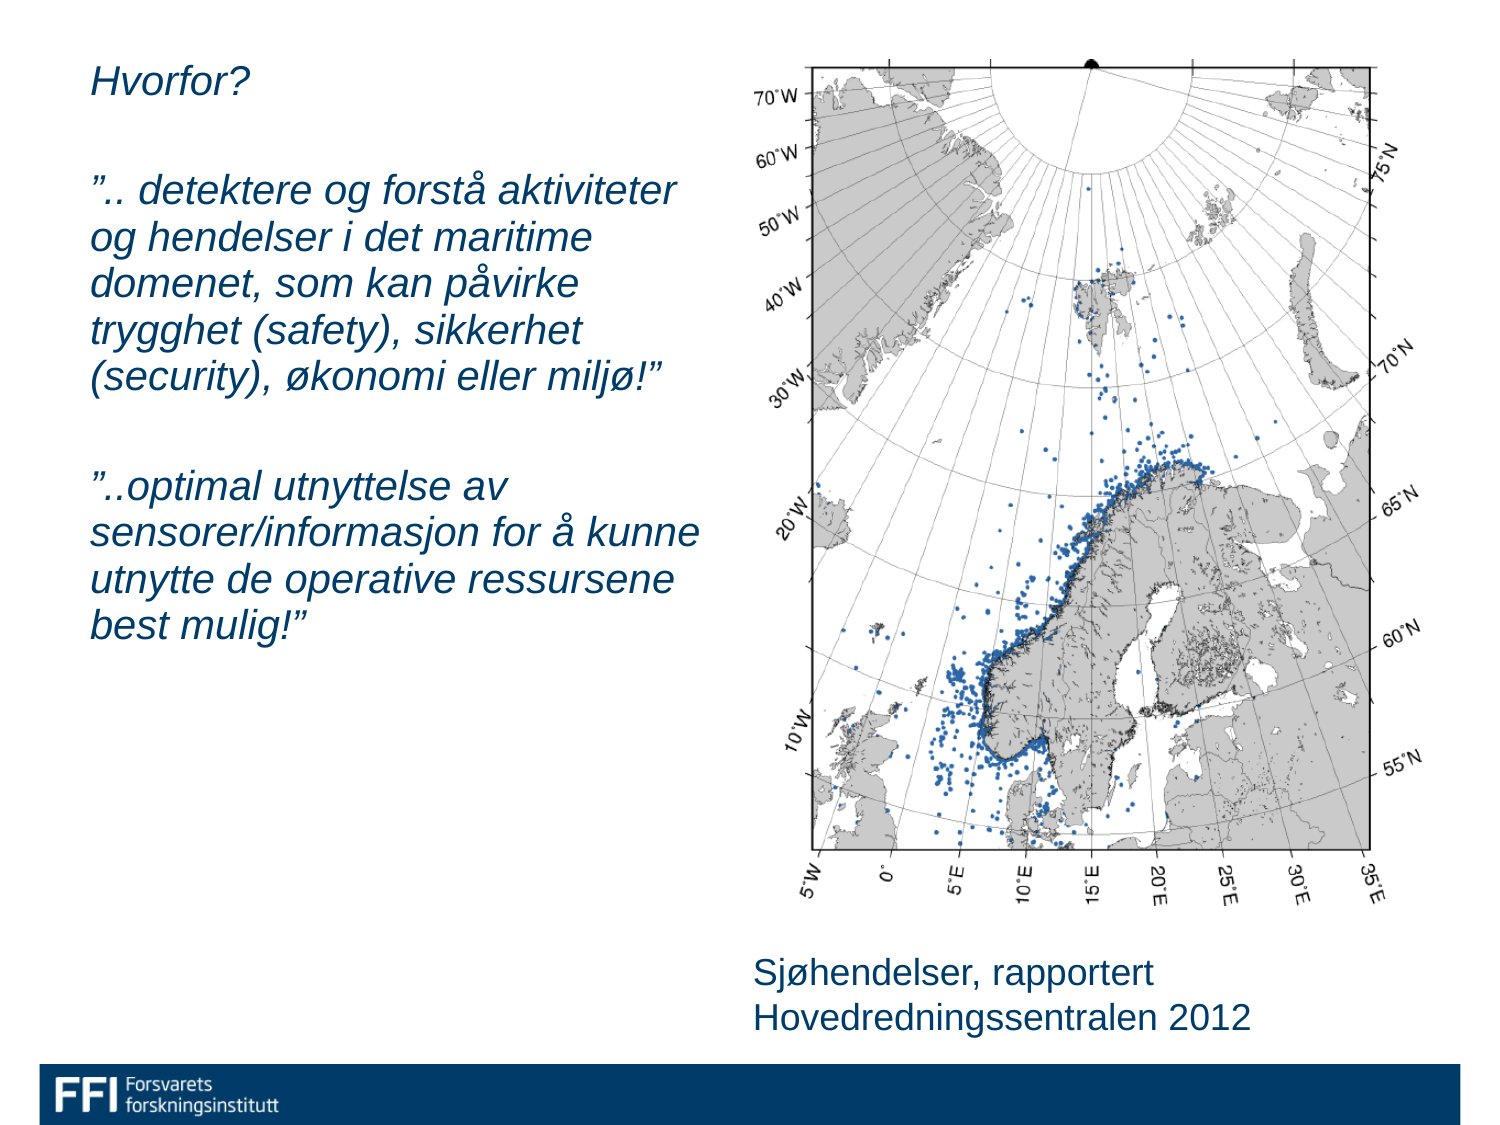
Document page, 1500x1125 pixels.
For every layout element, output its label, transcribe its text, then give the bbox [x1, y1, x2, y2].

list Hvorfor? ”.. detektere og forstå aktiviteter og hendelser i det maritime domenet, som kan påvirke trygghet (safety), sikkerhet (security), økonomi eller miljø!” ”..optimal utnyttelse av sensorer/informasjon for å kunne utnytte de operative ressursene best mulig!” [75, 49, 750, 1005]
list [737, 54, 1427, 923]
text_box Sjøhendelser, rapportert Hovedredningssentralen 2012 [738, 940, 1489, 1046]
picture [0, 1064, 1500, 1125]
